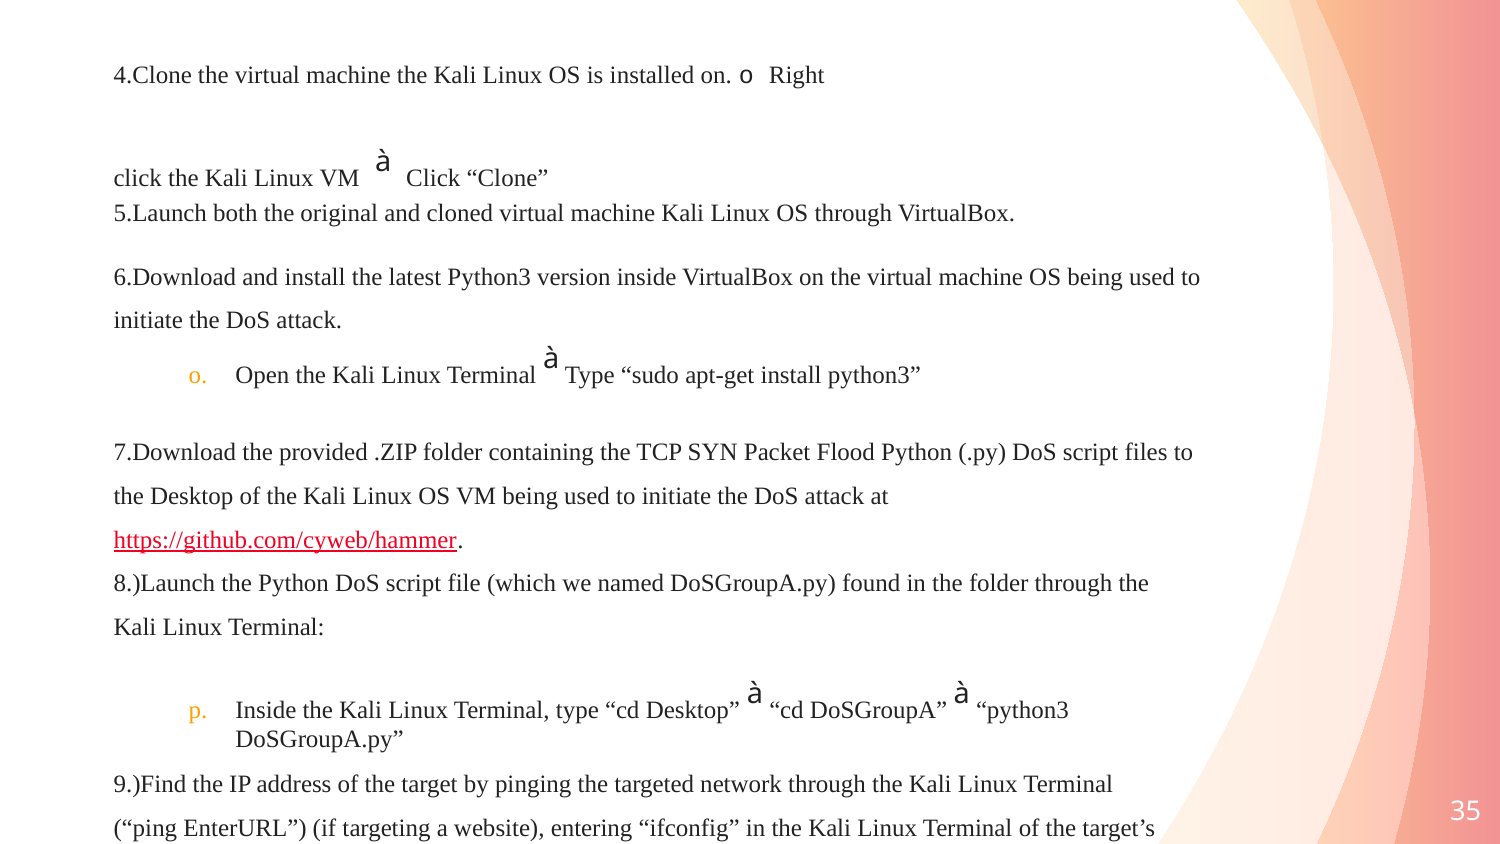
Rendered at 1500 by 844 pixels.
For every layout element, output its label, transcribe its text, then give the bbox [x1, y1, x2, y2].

slide_number 35 [1391, 779, 1482, 844]
list 4.Clone the virtual machine the Kali Linux OS is installed on. o Right click the Kali Linux VM à Click “Clone” 5.Launch both the original and cloned virtual machine Kali Linux OS through VirtualBox. 6.Download and install the latest Python3 version inside VirtualBox on the virtual machine OS being used to initiate the DoS attack. Open the Kali Linux Terminal à Type “sudo apt-get install python3” 7.Download the provided .ZIP folder containing the TCP SYN Packet Flood Python (.py) DoS script files to the Desktop of the Kali Linux OS VM being used to initiate the DoS attack at https://github.com/cyweb/hammer. 8.)Launch the Python DoS script file (which we named DoSGroupA.py) found in the folder through the Kali Linux Terminal: Inside the Kali Linux Terminal, type “cd Desktop” à “cd DoSGroupA” à “python3 DoSGroupA.py” 9.)Find the IP address of the target by pinging the targeted network through the Kali Linux Terminal (“ping EnterURL”) (if targeting a website), entering “ifconfig” in the Kali Linux Terminal of the target’s system (if targeting a network user), or by using various other online resources. [113, 34, 1224, 825]
